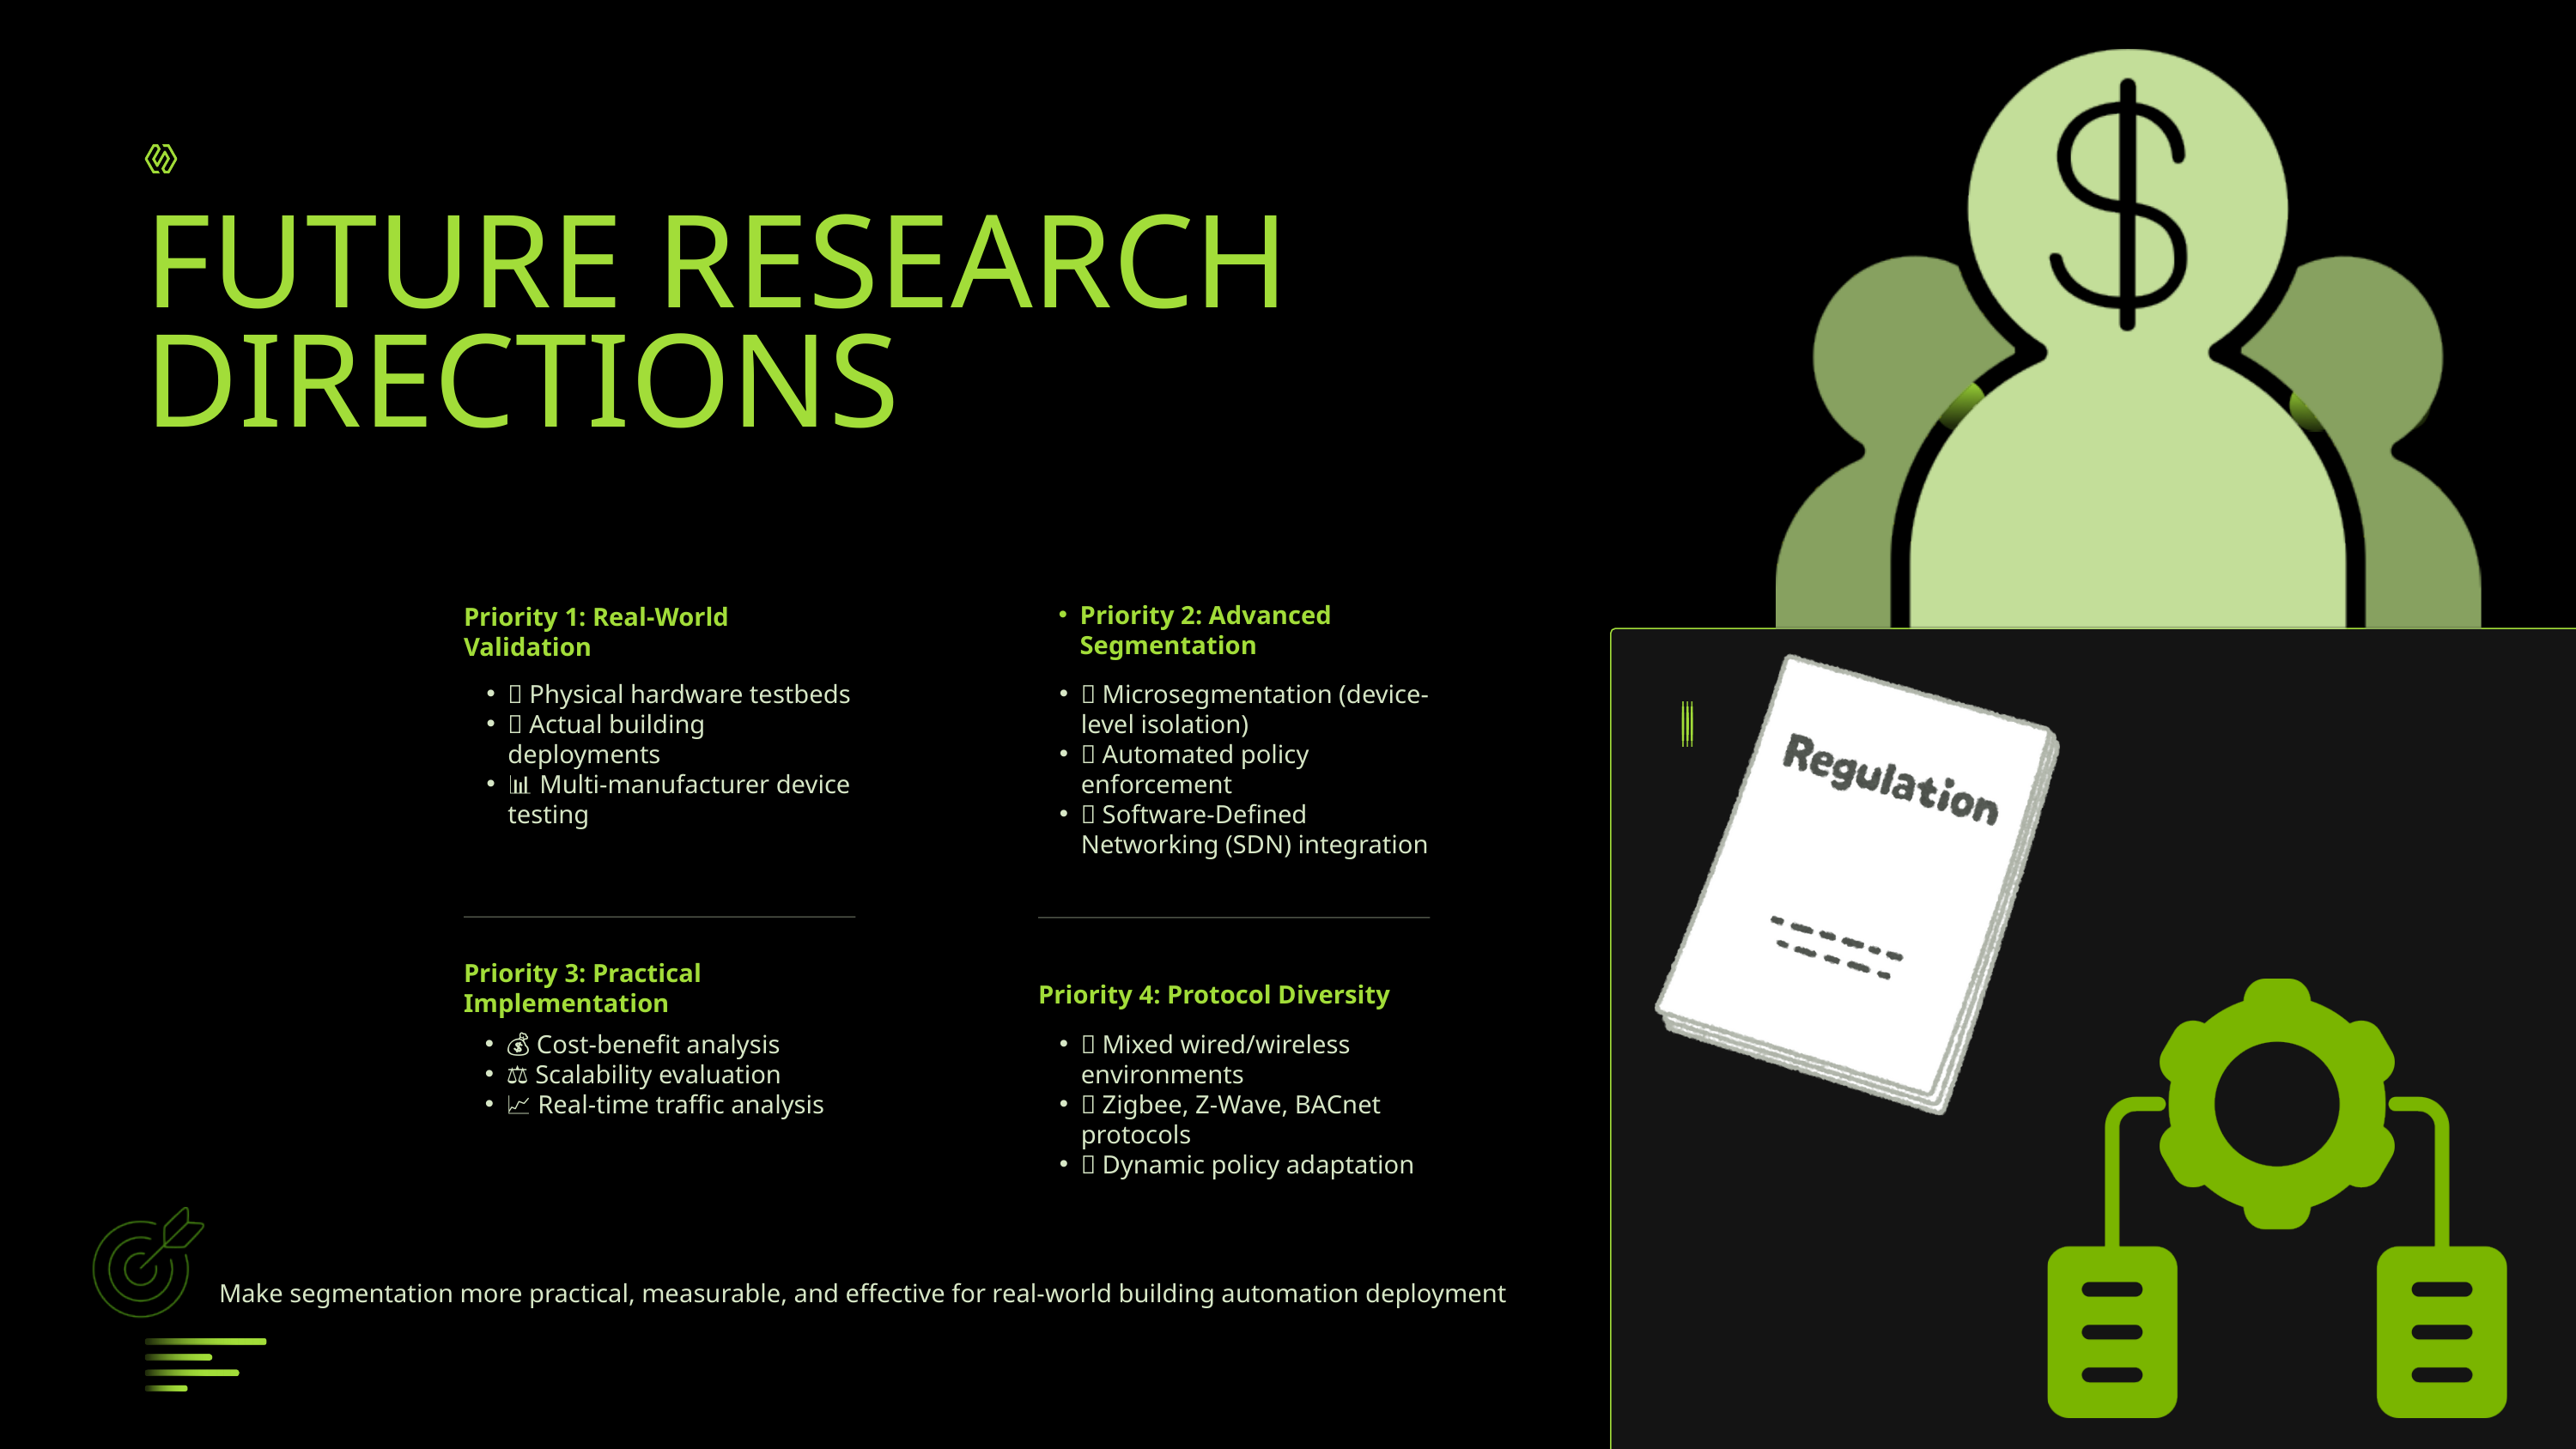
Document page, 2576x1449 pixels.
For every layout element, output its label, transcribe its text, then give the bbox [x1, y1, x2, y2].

text_box Priority 4: Protocol Diversity [1038, 979, 1431, 1009]
text_box [144, 144, 178, 173]
text_box [1776, 49, 2482, 627]
text_box 🔬 Microsegmentation (device-level isolation) 🤖 Automated policy enforcement 🌐 Software-Defined Networking (SDN) integration [1038, 678, 1431, 889]
text_box Priority 3: Practical Implementation [464, 957, 856, 1018]
text_box [88, 1207, 206, 1323]
text_box Make segmentation more practical, measurable, and effective for real-world building automation deployment [205, 1277, 1521, 1308]
text_box Priority 2: Advanced Segmentation [1037, 598, 1396, 689]
text_box 📡 Mixed wired/wireless environments 🔌 Zigbee, Z-Wave, BACnet protocols 🔄 Dynamic policy adaptation [1038, 1028, 1431, 1210]
text_box 🔧 Physical hardware testbeds 🏢 Actual building deployments 📊 Multi-manufacturer device testing [465, 677, 858, 859]
text_box FUTURE RESEARCH DIRECTIONS [144, 215, 1431, 453]
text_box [1610, 627, 2576, 1449]
text_box Priority 1: Real-World Validation [464, 601, 823, 662]
text_box 💰 Cost-benefit analysis ⚖️ Scalability evaluation 📈 Real-time traffic analysis [464, 1028, 856, 1149]
text_box [144, 1338, 267, 1391]
